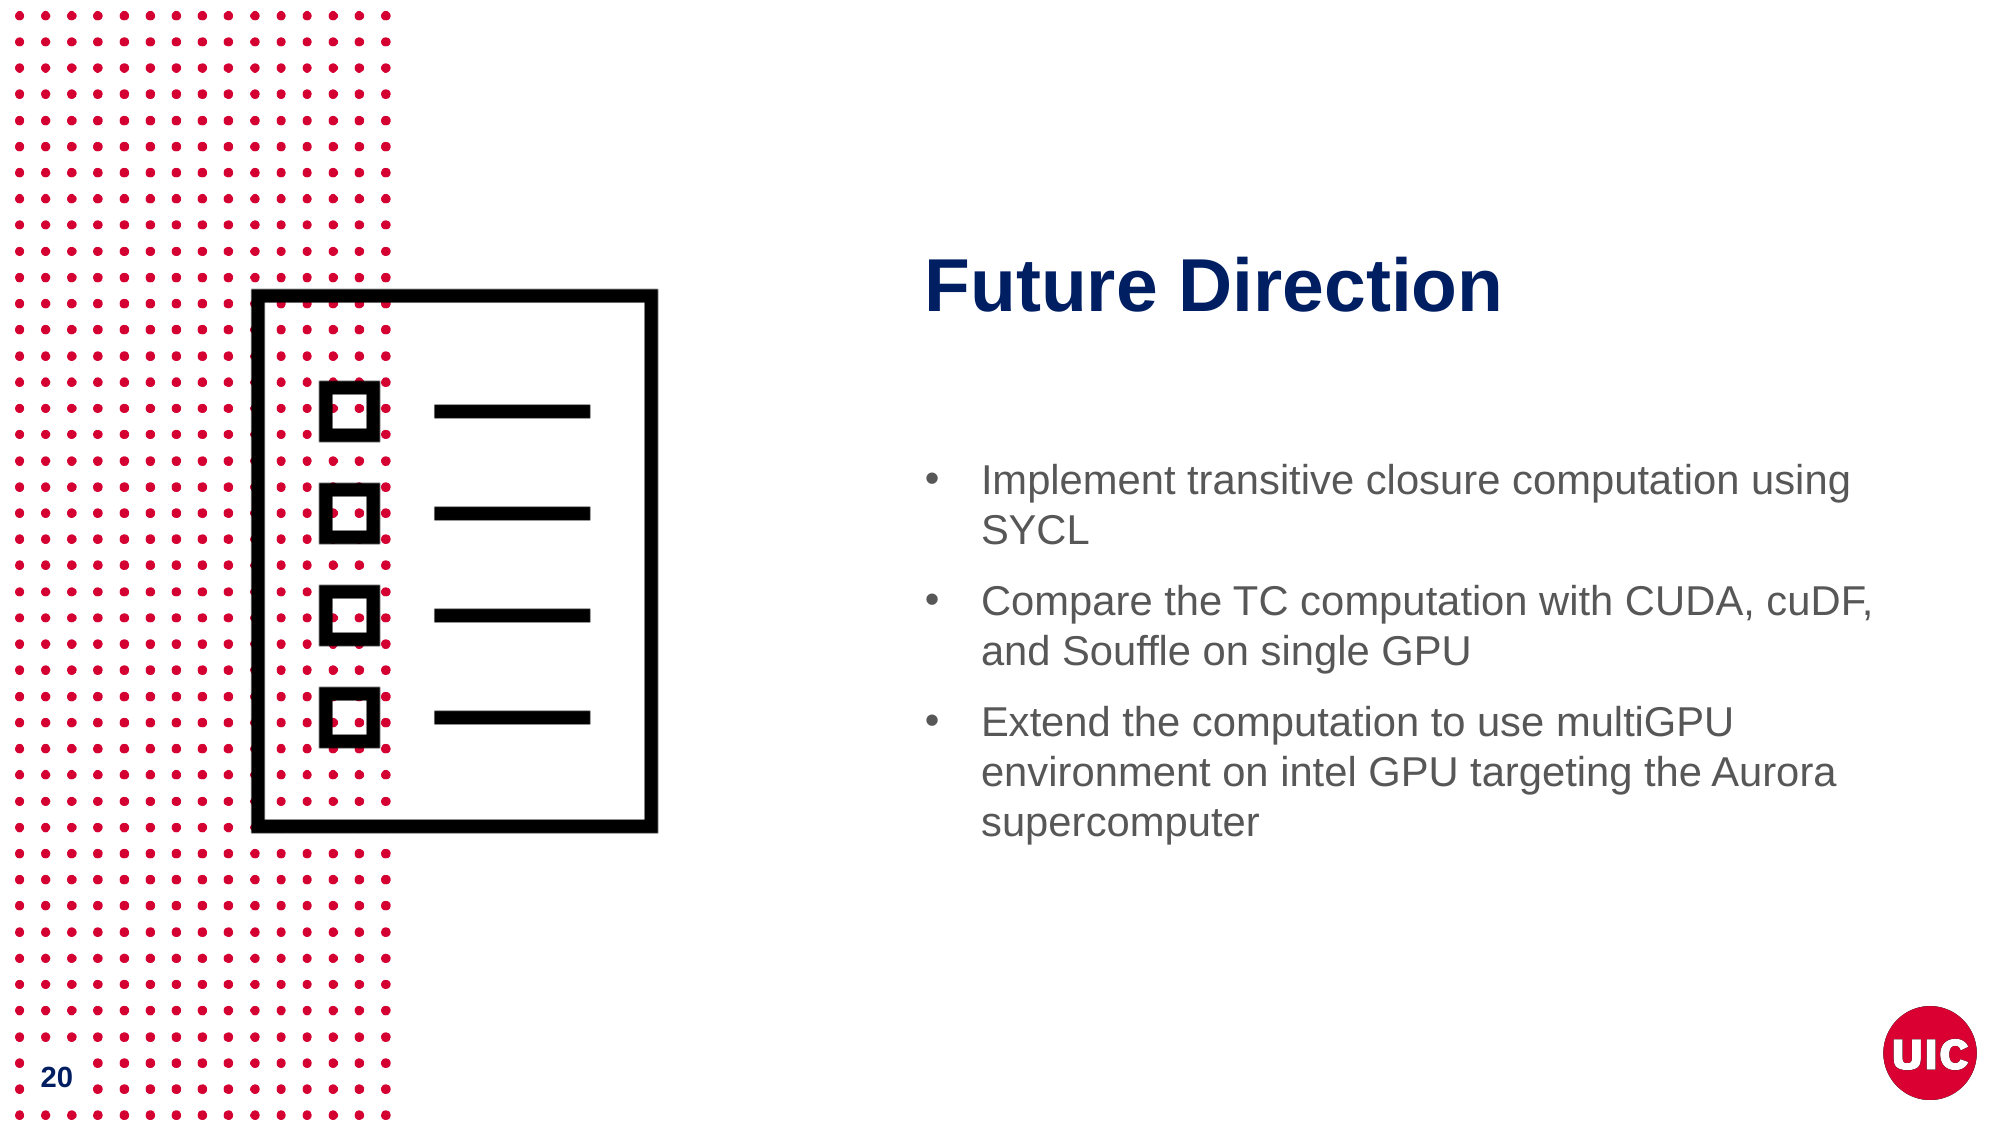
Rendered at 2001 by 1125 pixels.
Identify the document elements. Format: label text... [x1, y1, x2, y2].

list Future Direction [924, 236, 1901, 438]
picture [1880, 1004, 1980, 1102]
list Implement transitive closure computation using SYCL Compare the TC computation with CUDA, cuDF, and Souffle on single GPU Extend the computation to use multiGPU environment on intel GPU targeting the Aurora supercomputer [924, 452, 1901, 973]
picture [0, 0, 772, 1125]
